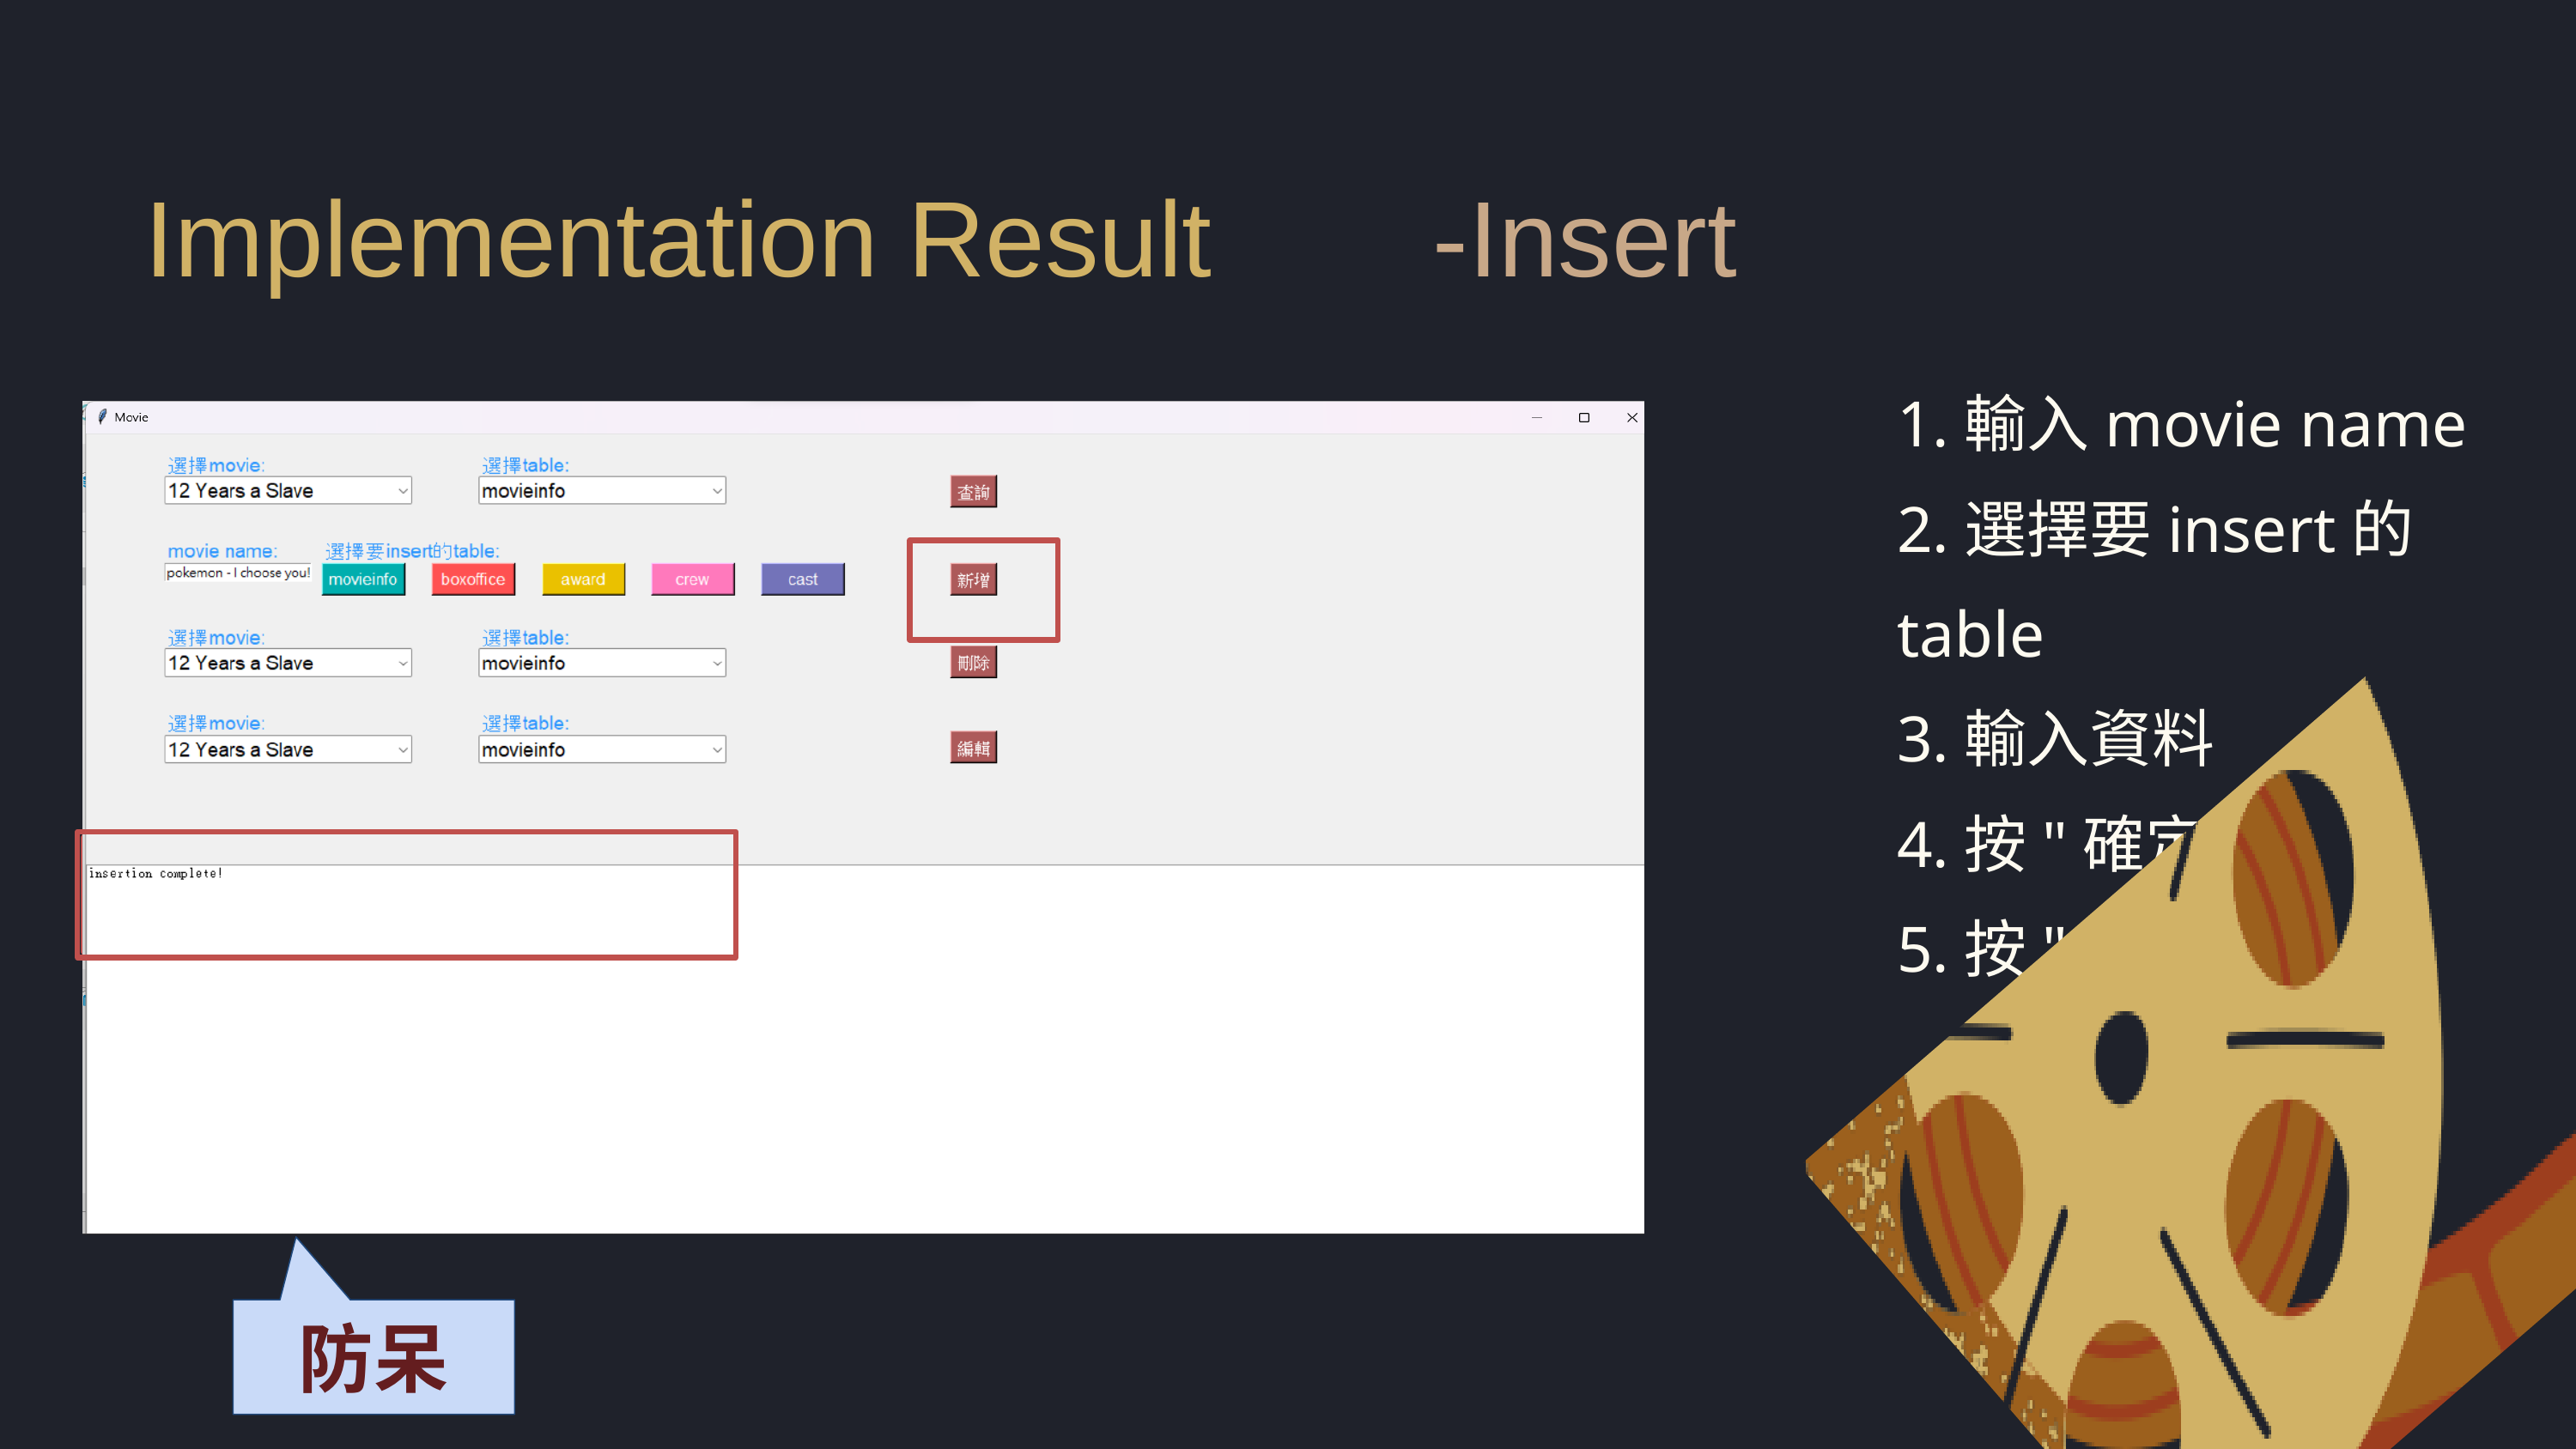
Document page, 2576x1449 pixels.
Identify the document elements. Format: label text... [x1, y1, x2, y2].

text_box [1799, 494, 2576, 1449]
text_box 1.輸入movie name 2.選擇要insert的table 3.輸入資料 4.按"確定" 5.按"新增" [1768, 354, 2555, 985]
text_box Implementation Result -Insert [144, 185, 1787, 300]
picture [82, 401, 1644, 1234]
text_box 防呆 [233, 1241, 515, 1415]
